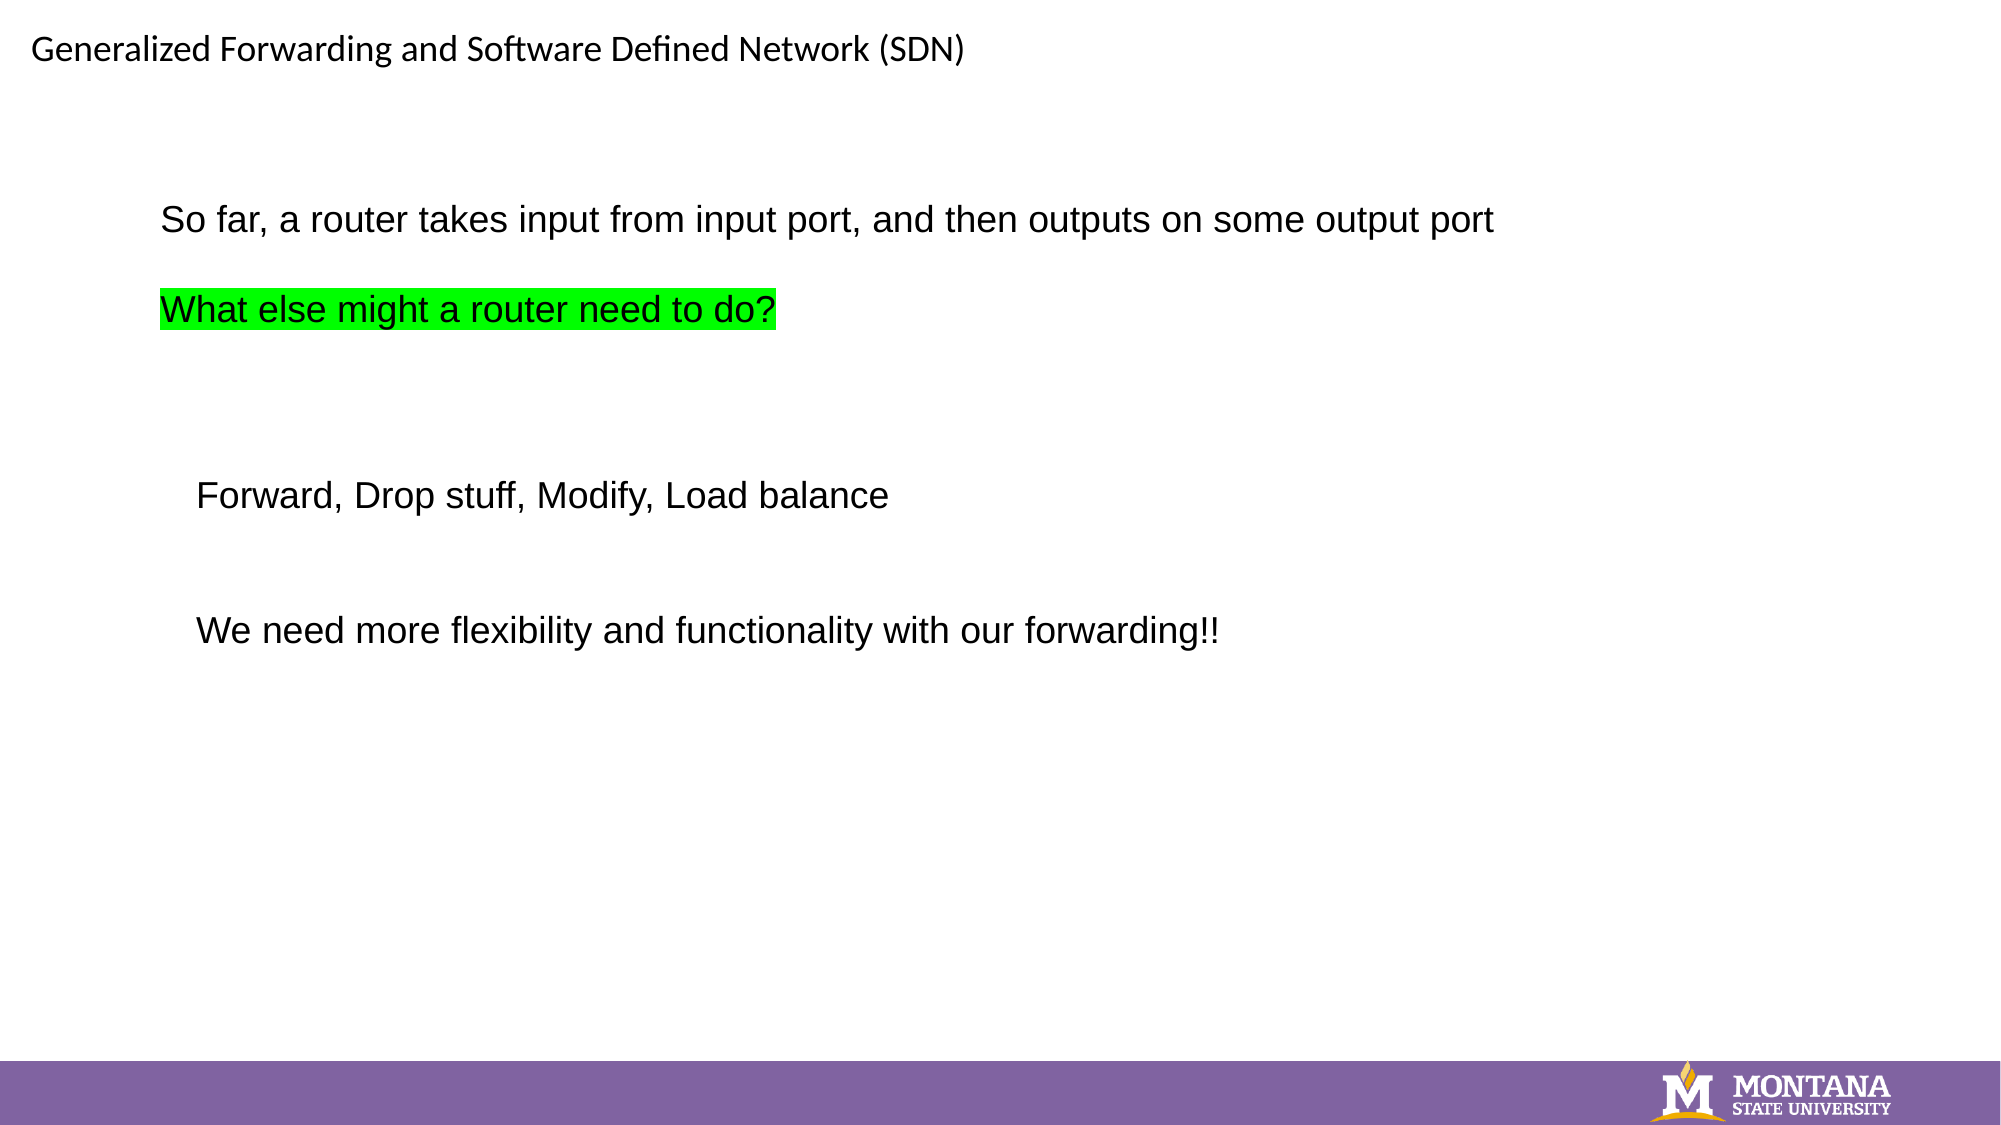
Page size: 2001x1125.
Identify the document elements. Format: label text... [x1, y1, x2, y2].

text_box Forward, Drop stuff, Modify, Load balance We need more flexibility and functionality with our forwarding!! [181, 463, 1236, 659]
picture [1650, 1060, 1891, 1122]
text_box Generalized Forwarding and Software Defined Network (SDN) [16, 16, 1213, 108]
text_box So far, a router takes input from input port, and then outputs on some output port What else might a router need to do? [145, 187, 1511, 338]
